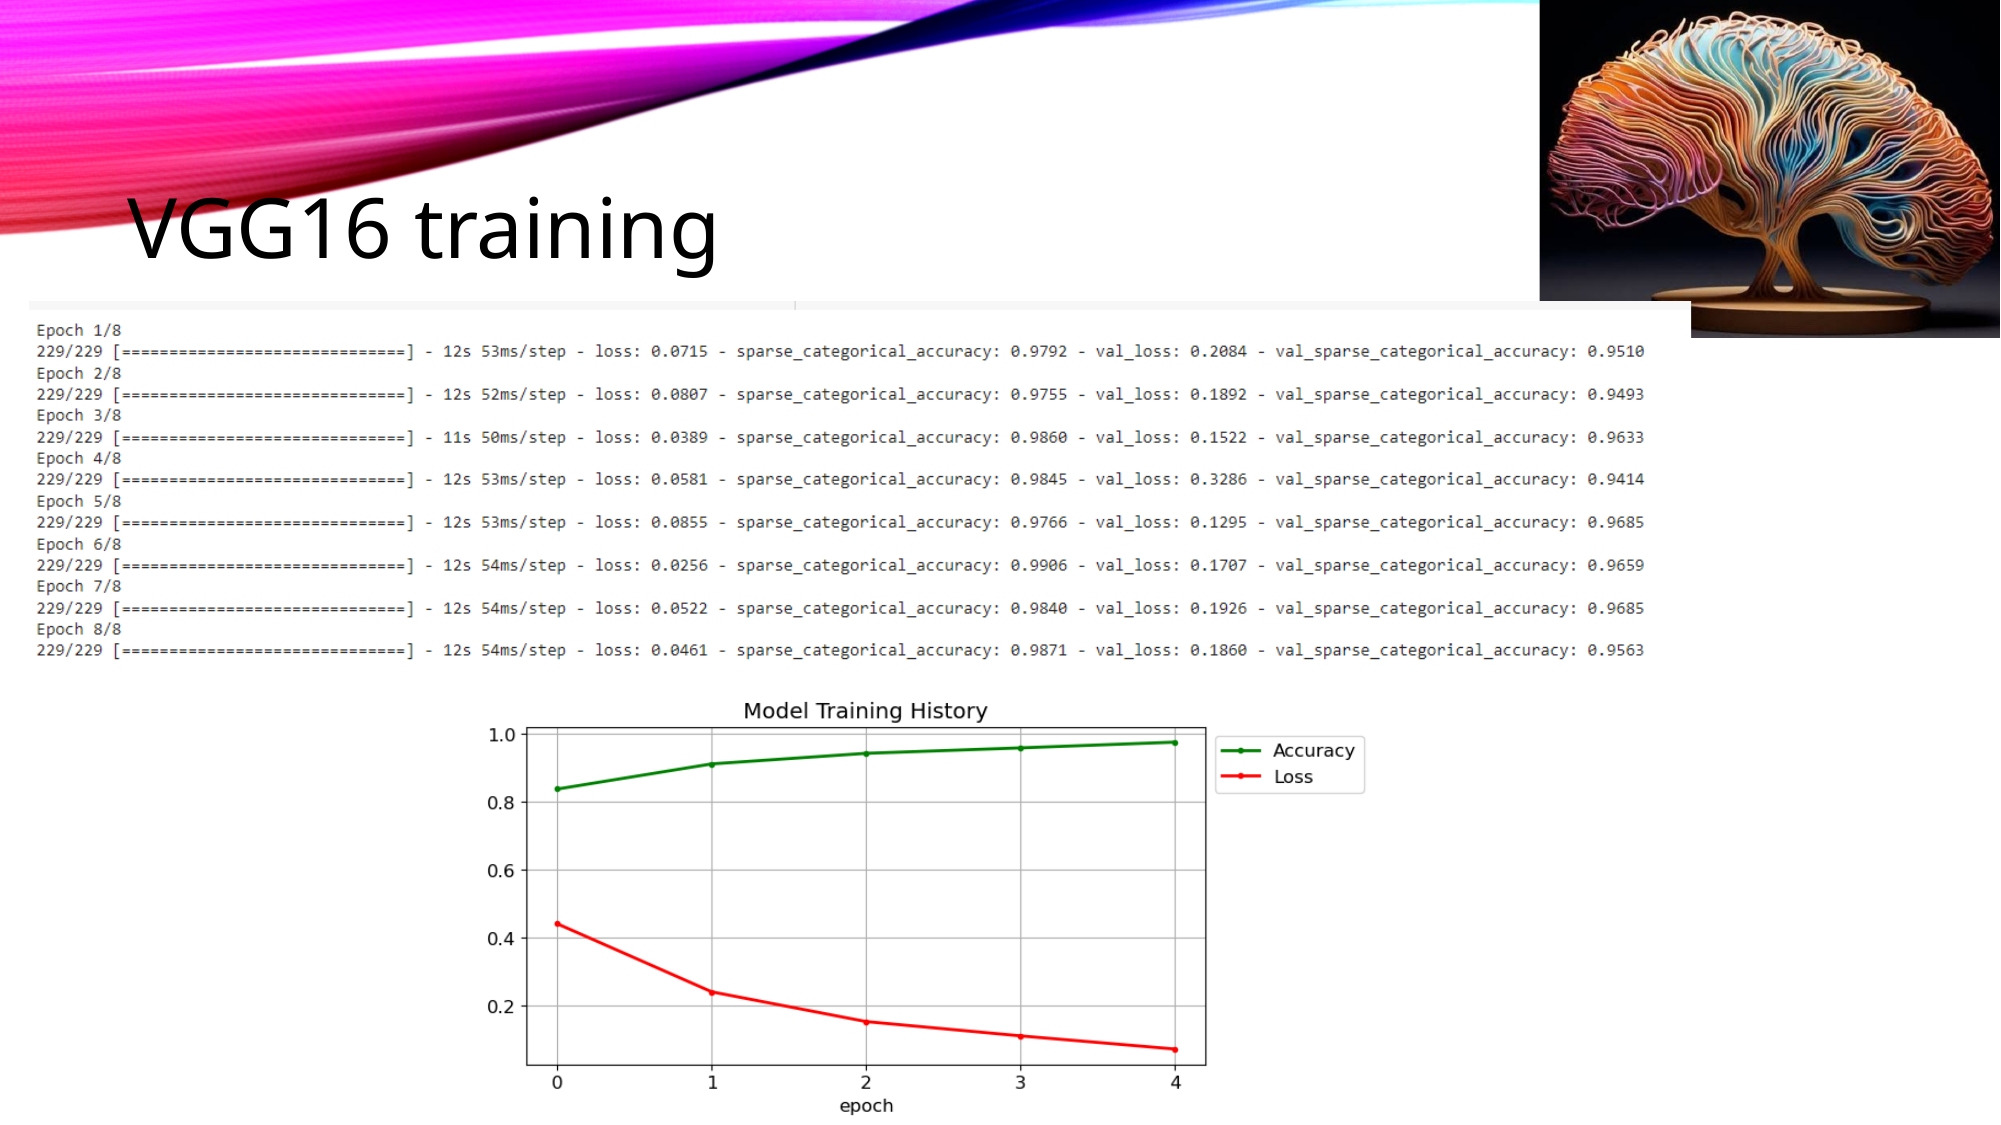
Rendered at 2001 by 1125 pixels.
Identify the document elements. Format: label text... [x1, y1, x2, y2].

title VGG16 training [112, 125, 1525, 300]
picture [476, 691, 1374, 1125]
picture [0, 0, 2000, 684]
